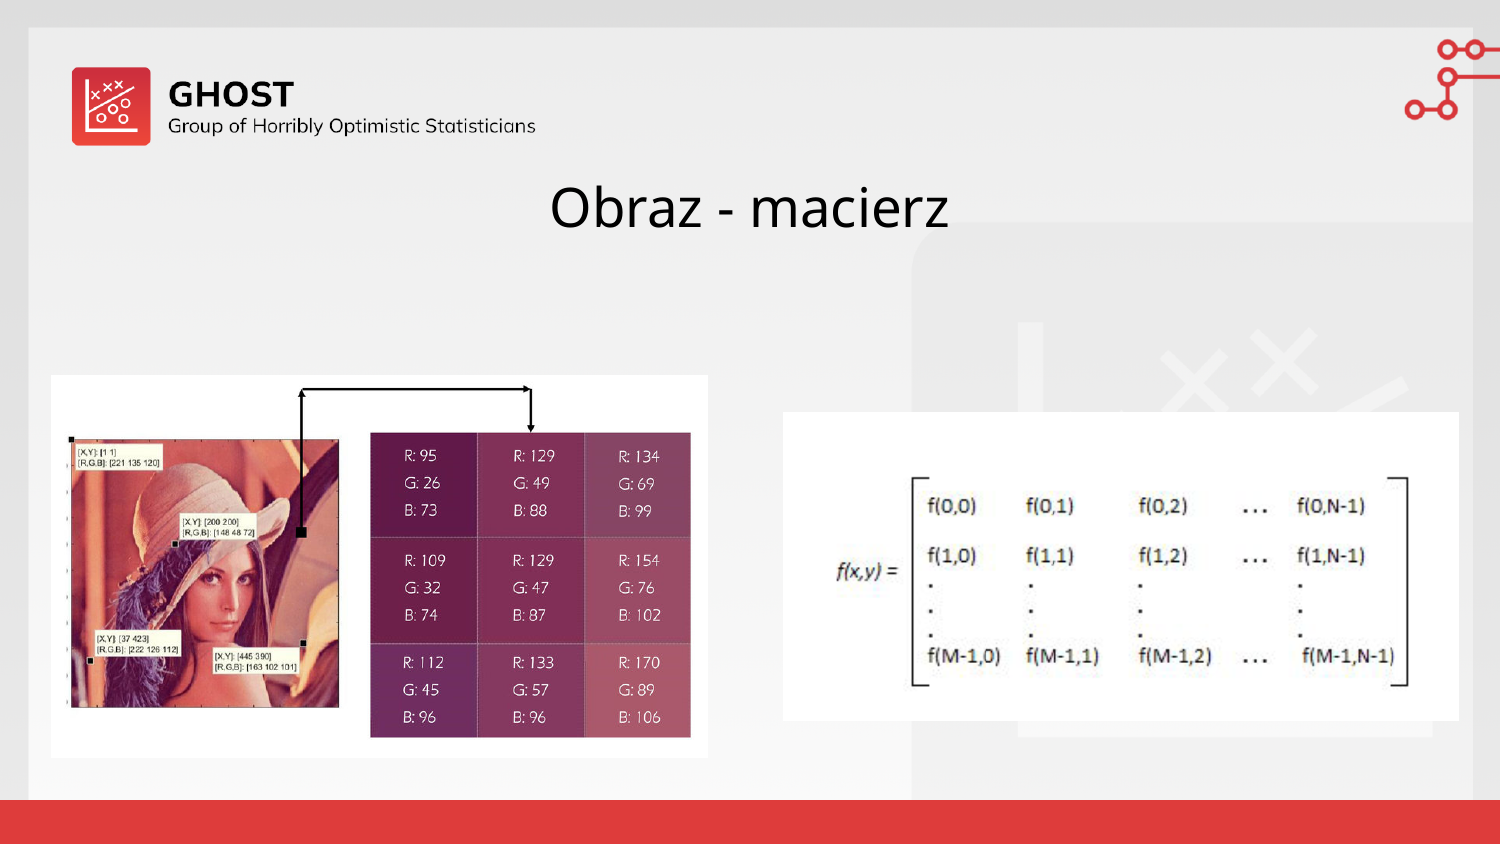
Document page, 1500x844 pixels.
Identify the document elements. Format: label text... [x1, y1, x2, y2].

title Obraz - macierz [51, 157, 1449, 252]
picture [0, 0, 1500, 844]
